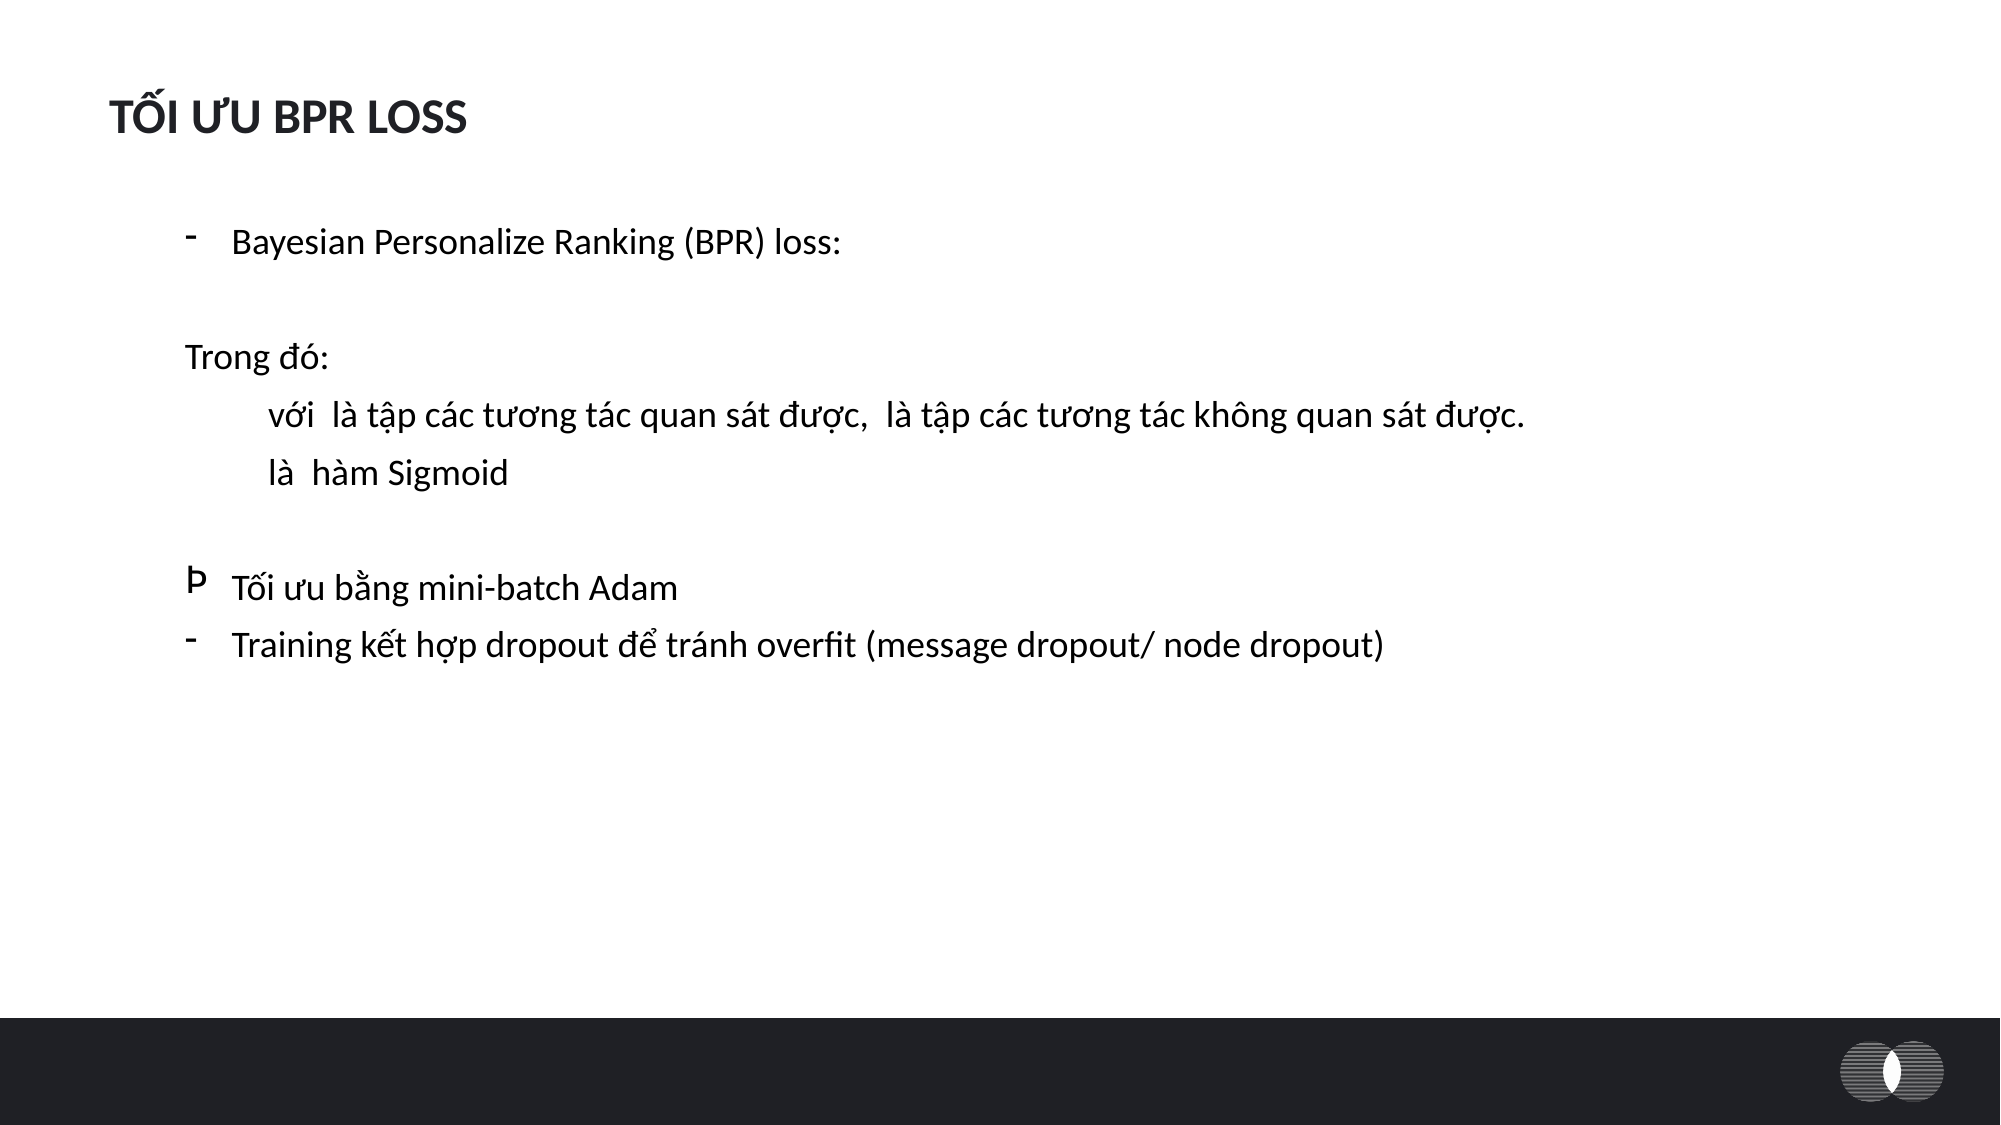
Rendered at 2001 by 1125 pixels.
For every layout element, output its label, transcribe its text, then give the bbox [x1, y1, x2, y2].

picture [1840, 1041, 1944, 1102]
text_box TỐI ƯU BPR LOSS [94, 76, 1697, 152]
text_box [0, 1018, 2000, 1125]
